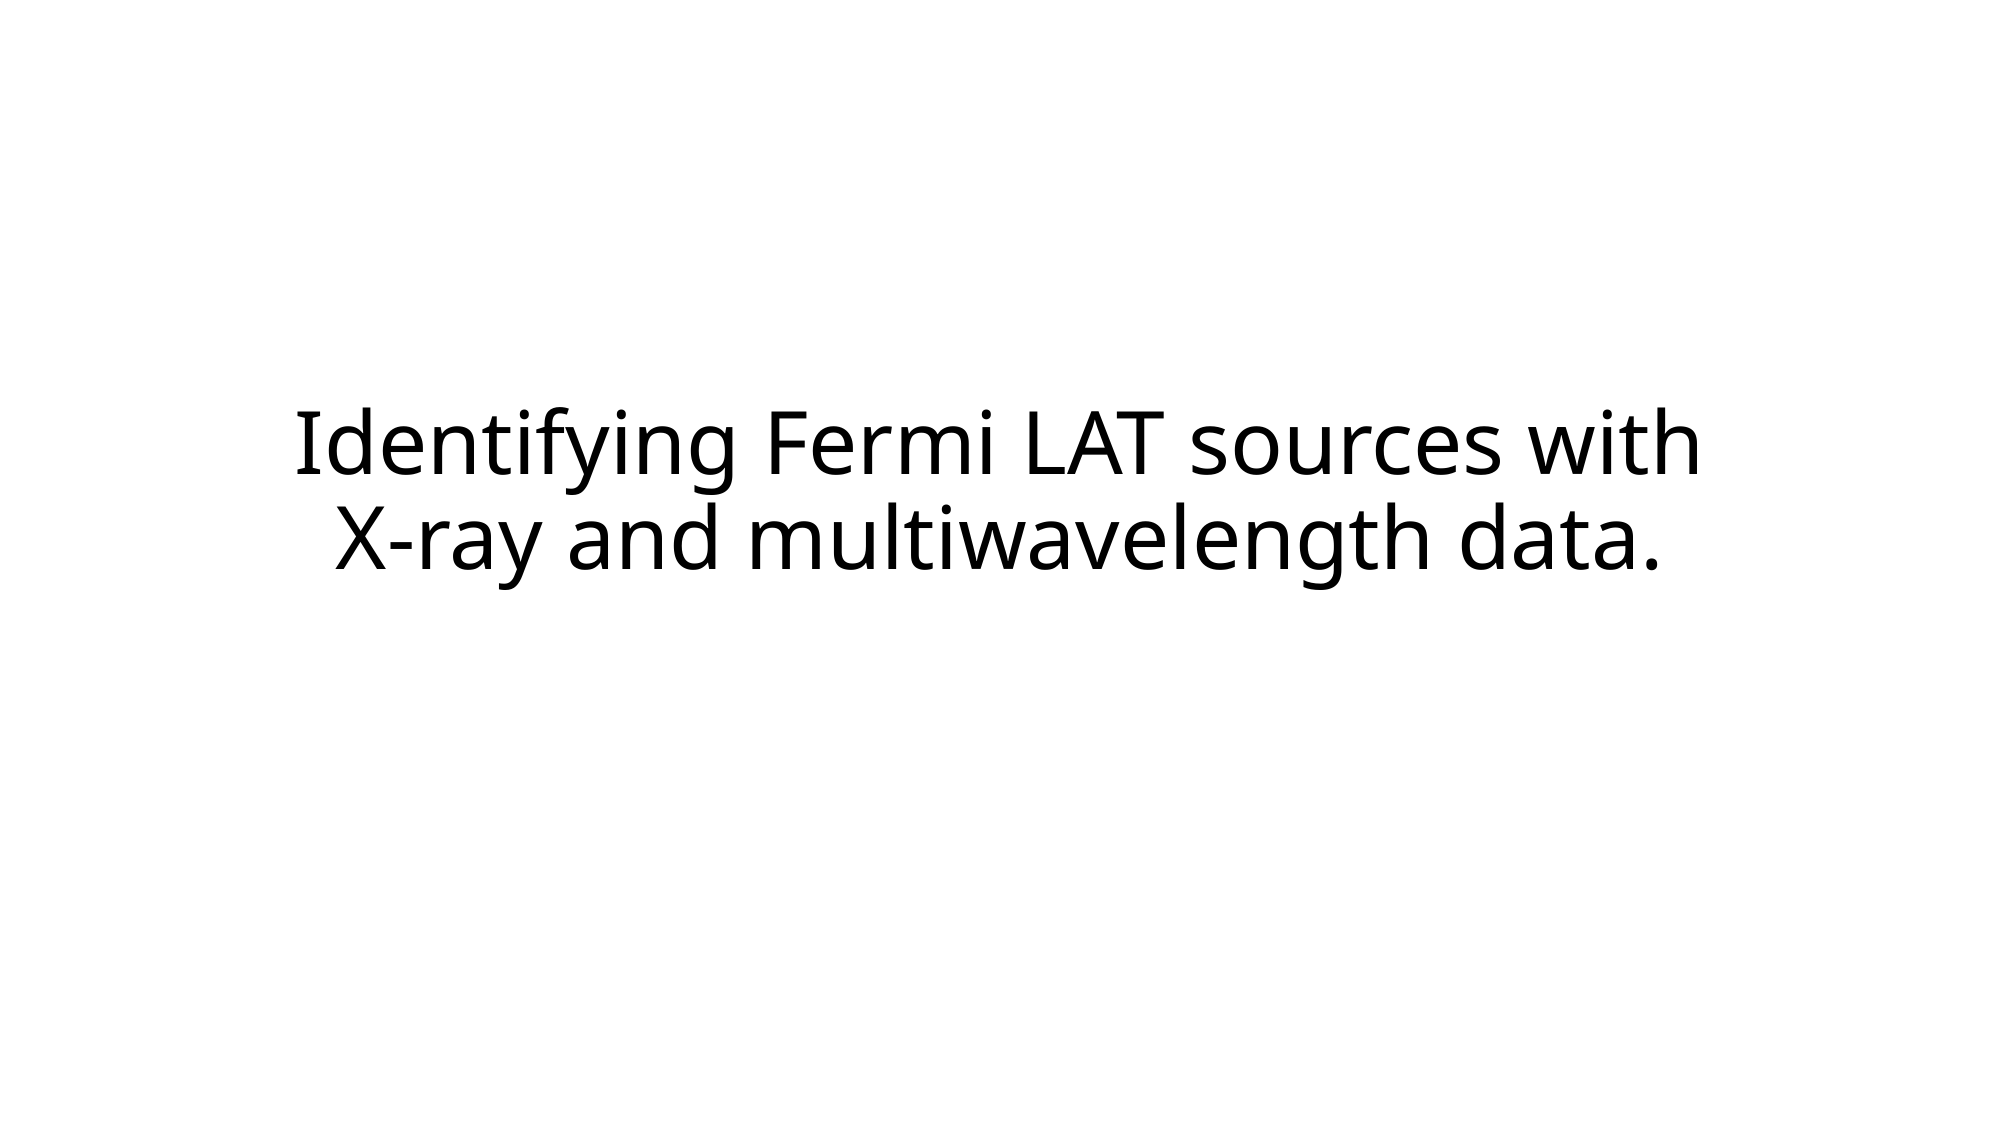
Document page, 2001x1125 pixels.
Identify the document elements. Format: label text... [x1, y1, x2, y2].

title Identifying Fermi LAT sources with X-ray and multiwavelength data. [249, 309, 1750, 701]
